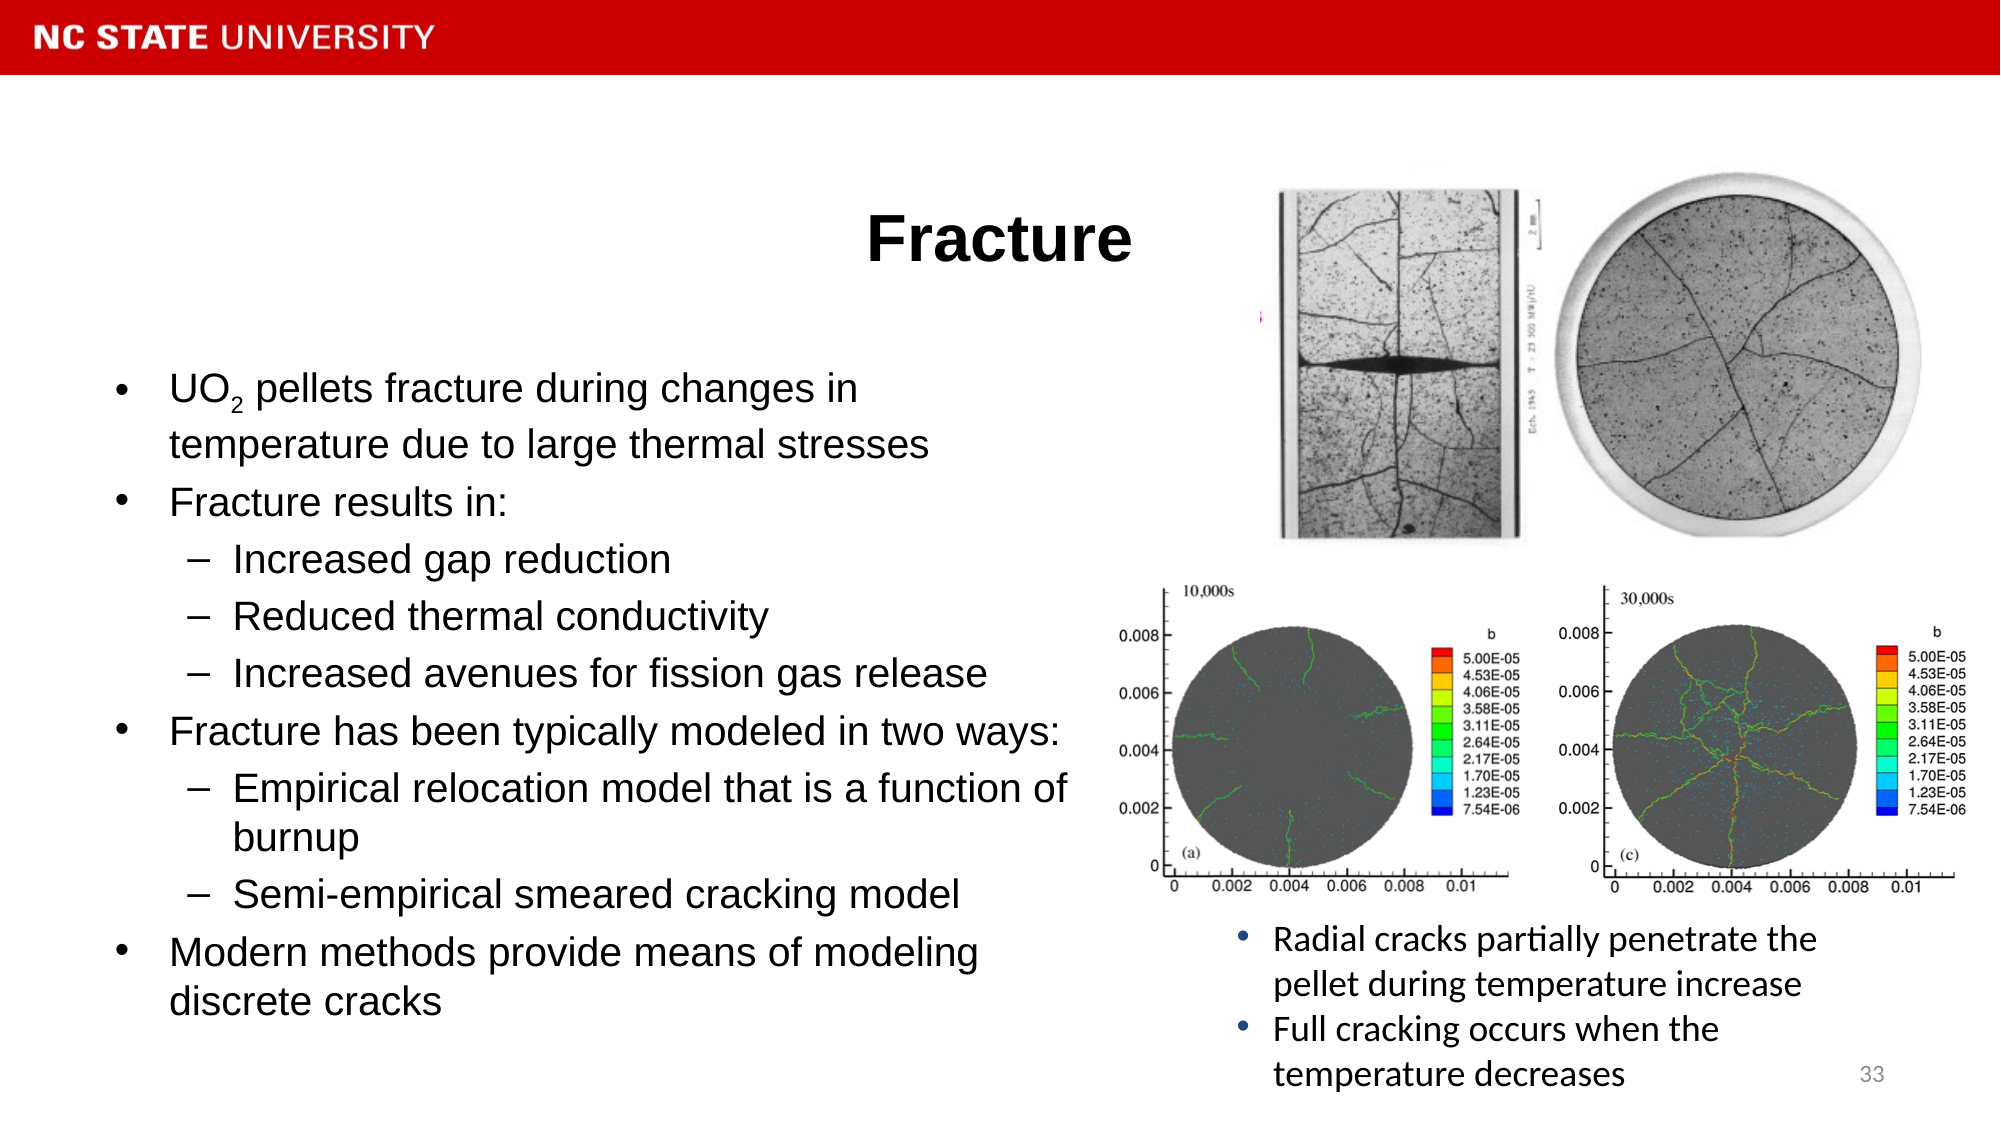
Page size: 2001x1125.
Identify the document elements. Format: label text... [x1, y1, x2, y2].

picture [1260, 160, 1925, 548]
list UO2 pellets fracture during changes in temperature due to large thermal stresses Fracture results in: Increased gap reduction Reduced thermal conductivity Increased avenues for fission gas release Fracture has been typically modeled in two ways: Empirical relocation model that is a function of burnup Semi-empirical smeared cracking model Modern methods provide means of modeling discrete cracks [99, 354, 1086, 1043]
title Fracture [99, 147, 1900, 323]
picture [0, 0, 2000, 75]
picture [1549, 578, 1971, 896]
text_box Radial cracks partially penetrate the pellet during temperature increase Full cracking occurs when the temperature decreases [1221, 906, 1925, 1101]
picture [1109, 579, 1526, 896]
